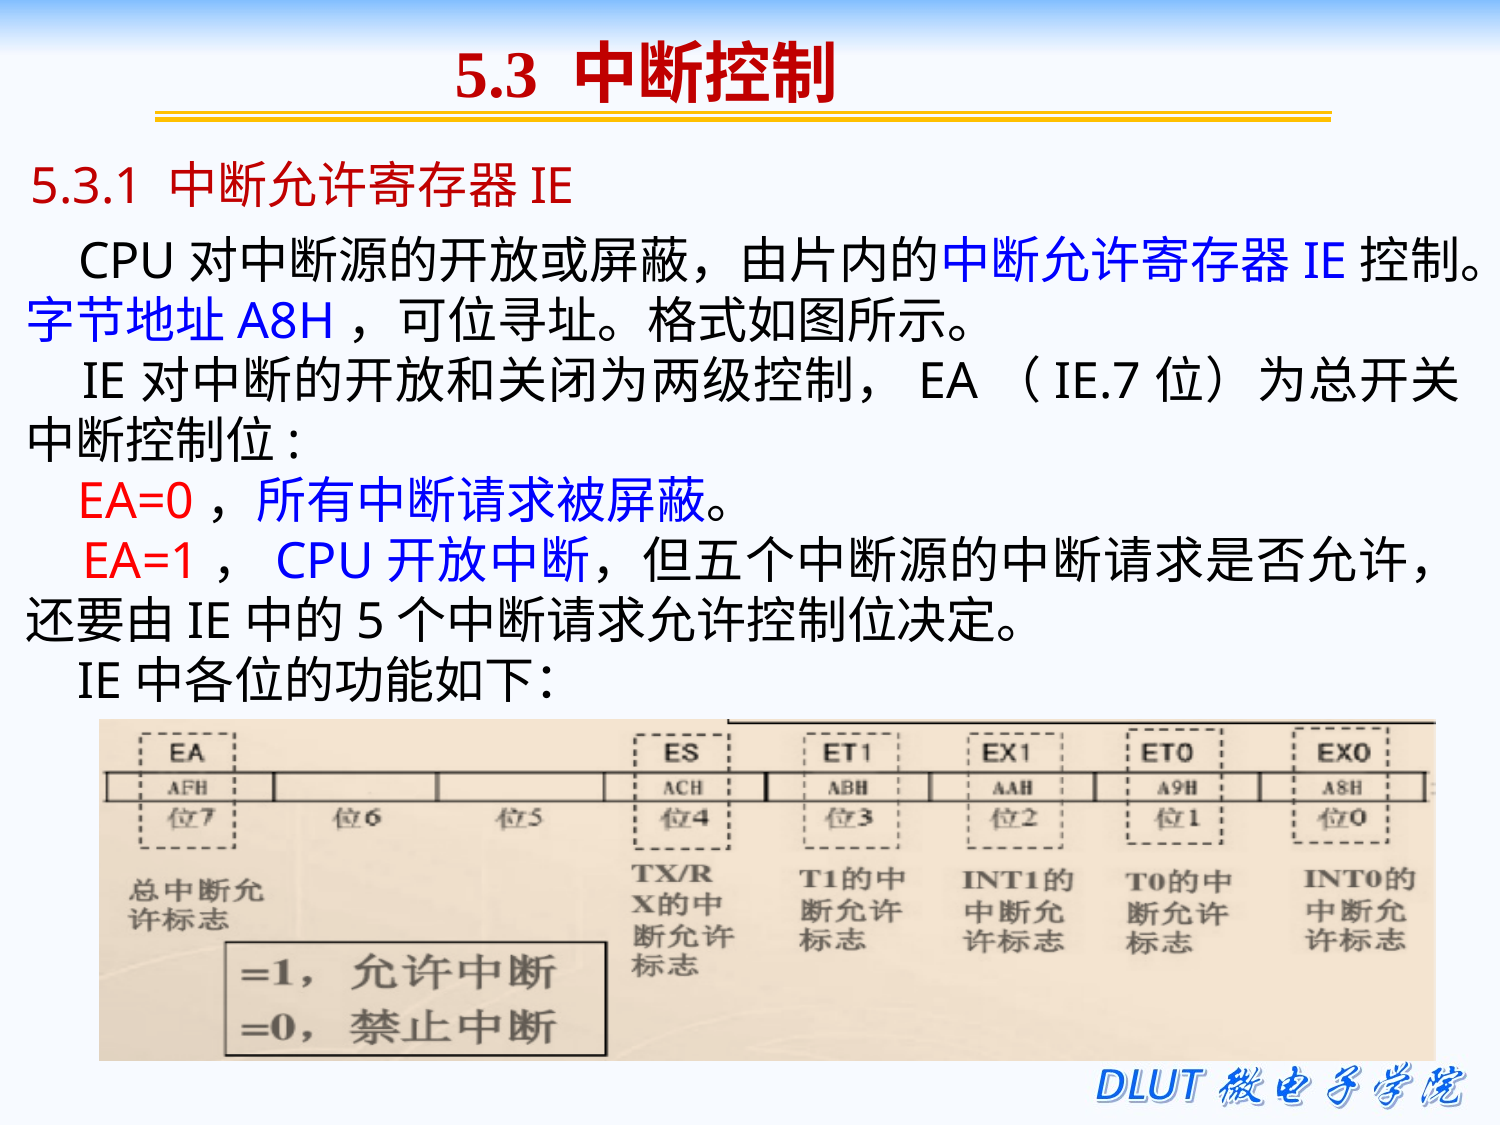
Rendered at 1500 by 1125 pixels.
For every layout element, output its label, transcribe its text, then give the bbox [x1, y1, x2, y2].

text_box 5.3 中断控制 [439, 3, 1046, 112]
text_box 5.3.1 中断允许寄存器IE [15, 146, 603, 220]
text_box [154, 112, 1332, 120]
picture [0, 0, 1500, 1125]
text_box CPU对中断源的开放或屏蔽，由片内的中断允许寄存器IE控制。字节地址A8H，可位寻址。格式如图所示。 IE对中断的开放和关闭为两级控制，EA（IE.7位）为总开关中断控制位: EA=0，所有中断请求被屏蔽。 EA=1，CPU开放中断，但五个中断源的中断请求是否允许，还要由IE中的5个中断请求允许控制位决定。 IE中各位的功能如下： [10, 220, 1476, 724]
